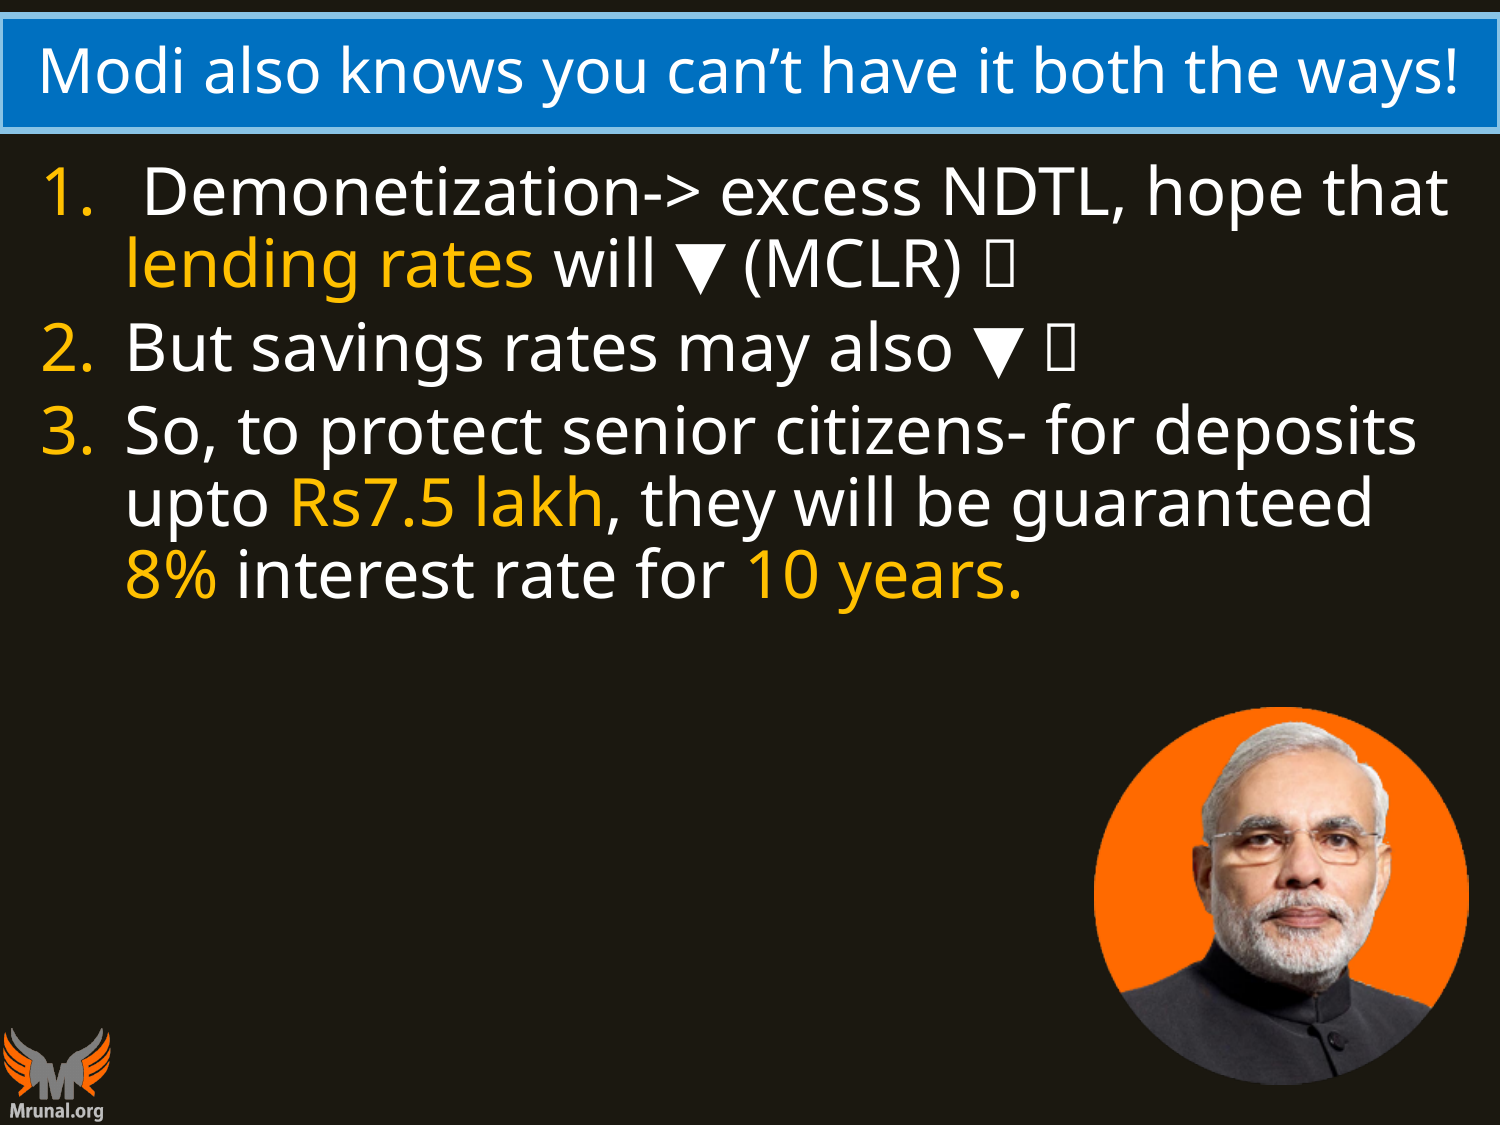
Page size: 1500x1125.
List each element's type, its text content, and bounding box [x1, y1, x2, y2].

list Demonetization-> excess NDTL, hope that lending rates will ▼ (MCLR)  But savings rates may also ▼  So, to protect senior citizens- for deposits upto Rs7.5 lakh, they will be guaranteed 8% interest rate for 10 years. [25, 149, 1469, 1022]
title Modi also knows you can’t have it both the ways! [0, 12, 1500, 134]
picture [1094, 707, 1469, 1085]
picture [0, 1024, 114, 1125]
